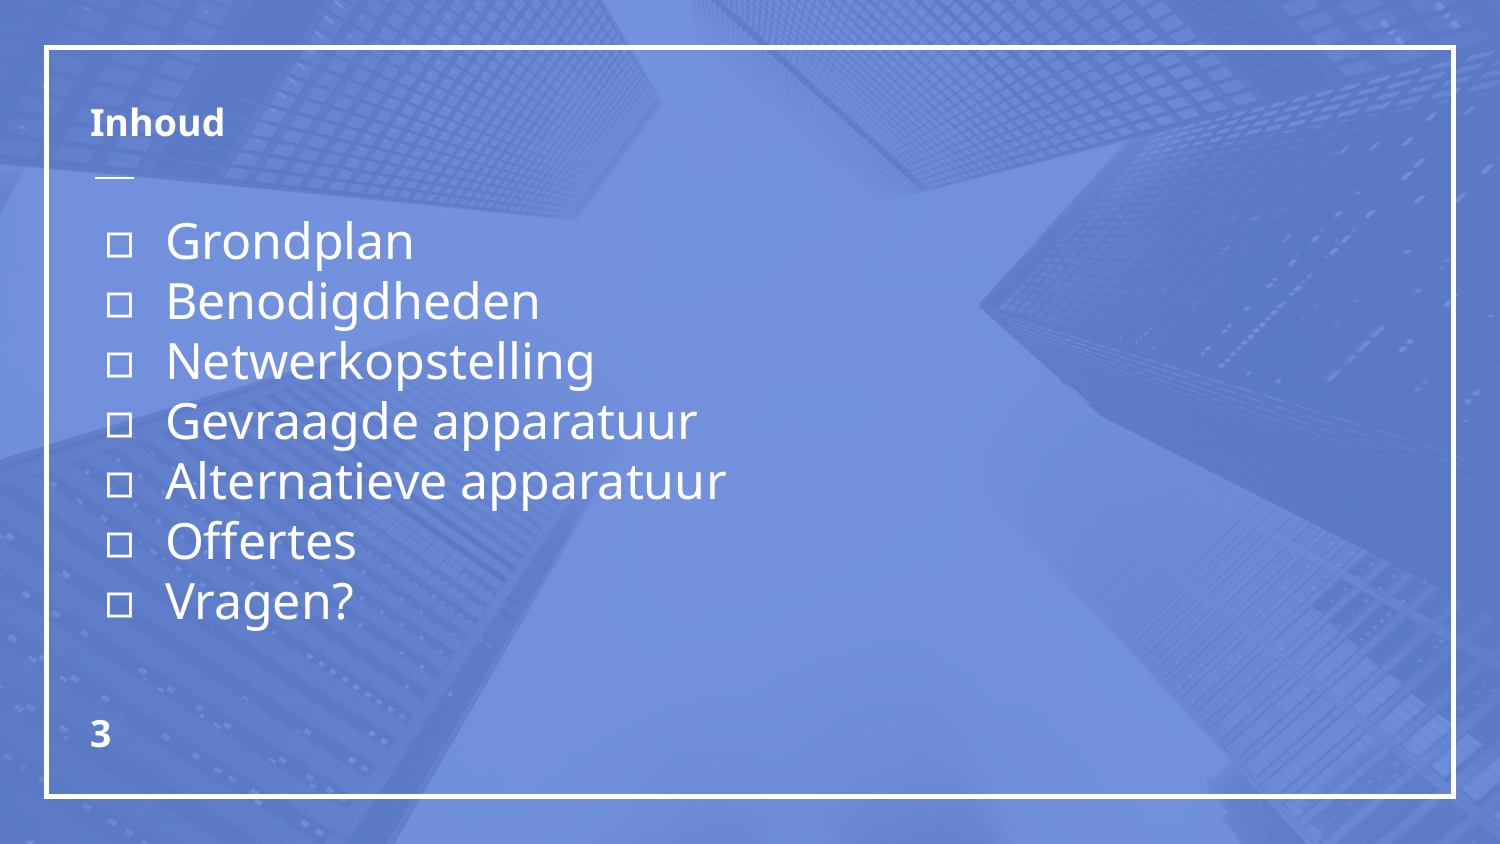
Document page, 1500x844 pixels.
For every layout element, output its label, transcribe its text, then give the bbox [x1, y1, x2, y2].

slide_number 3 [75, 687, 165, 777]
title Inhoud [75, 83, 429, 194]
list Grondplan Benodigdheden Netwerkopstelling Gevraagde apparatuur Alternatieve apparatuur Offertes Vragen? [75, 194, 978, 777]
